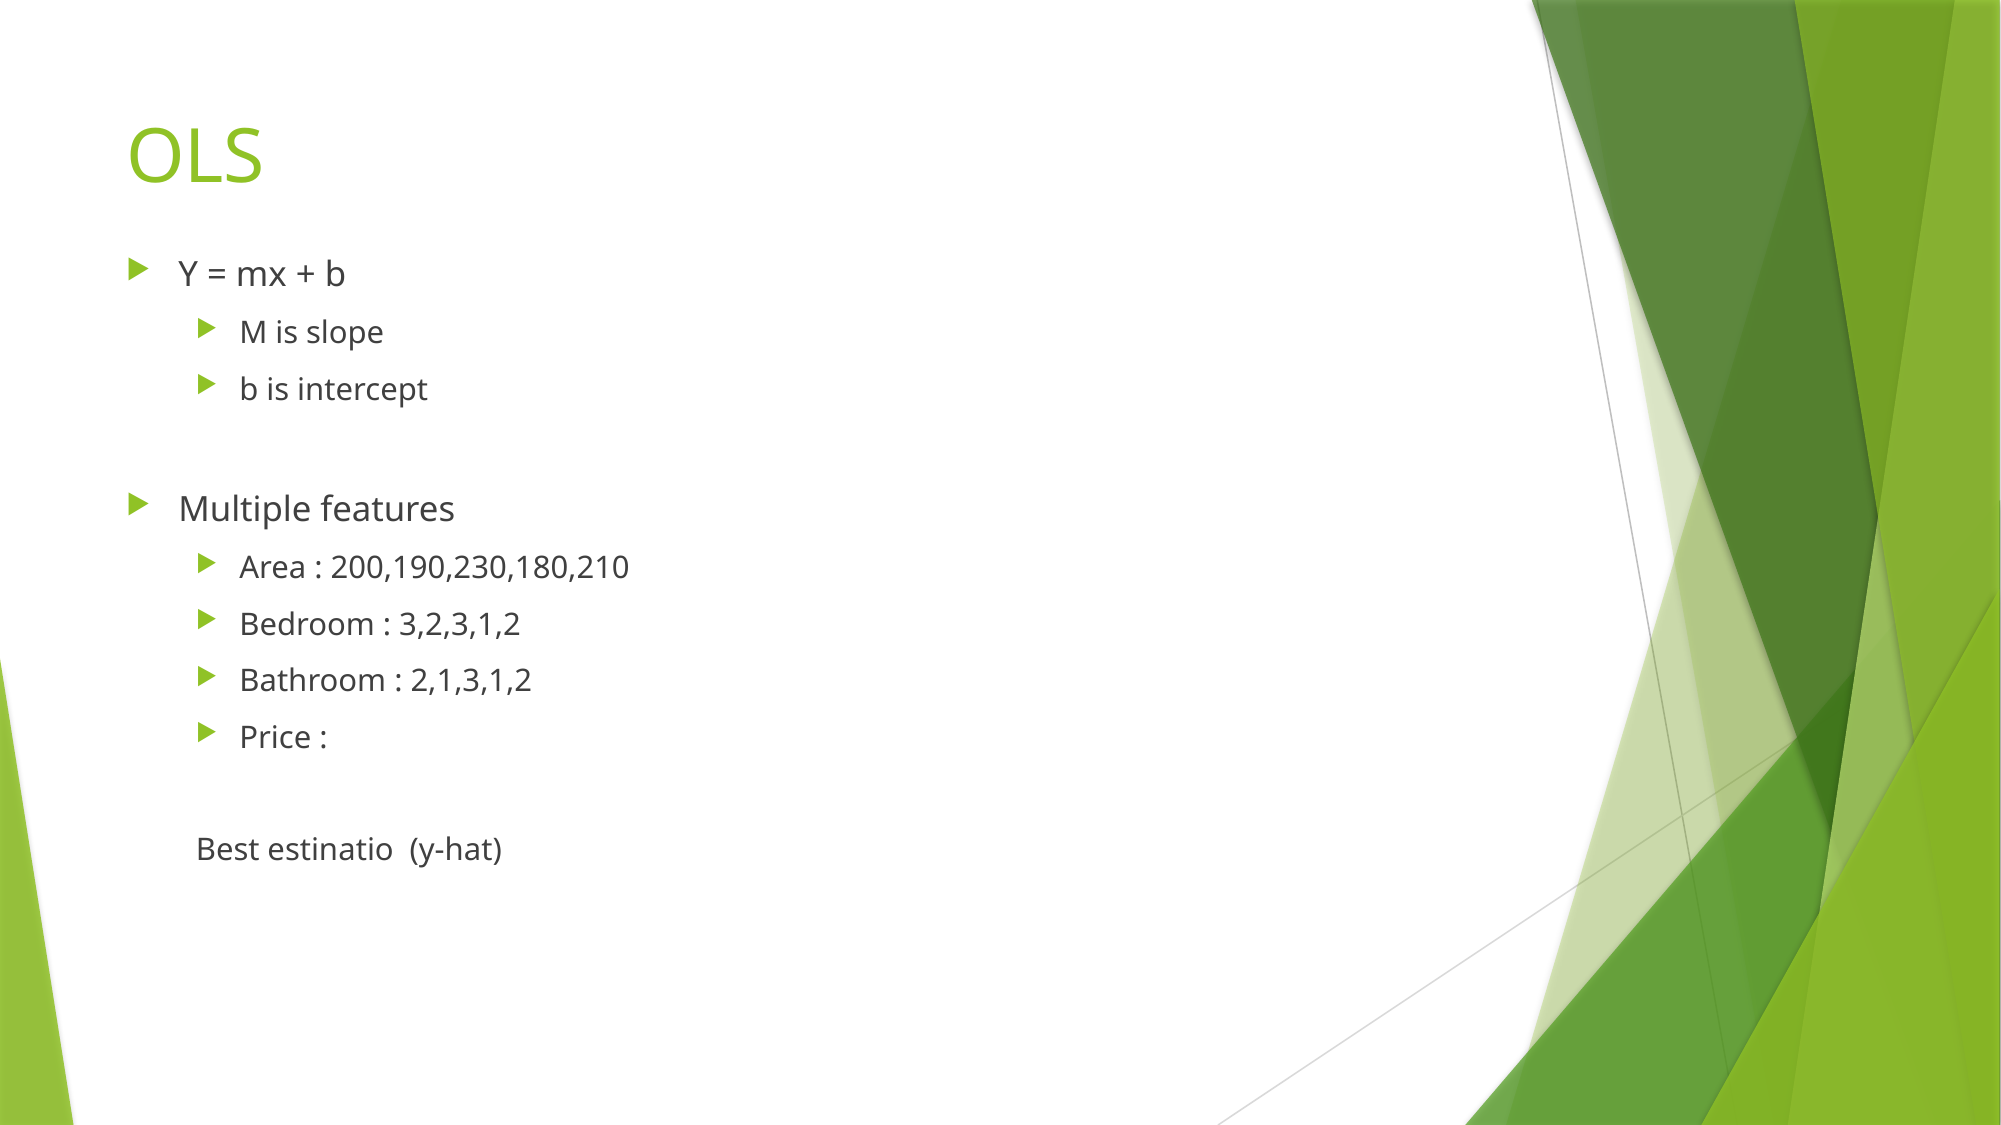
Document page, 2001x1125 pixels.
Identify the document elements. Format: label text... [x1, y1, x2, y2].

title OLS [111, 99, 1522, 244]
list Y = mx + b M is slope b is intercept Multiple features Area : 200,190,230,180,210 Bedroom : 3,2,3,1,2 Bathroom : 2,1,3,1,2 Price : Best estinatio (y-hat) [111, 244, 1522, 881]
